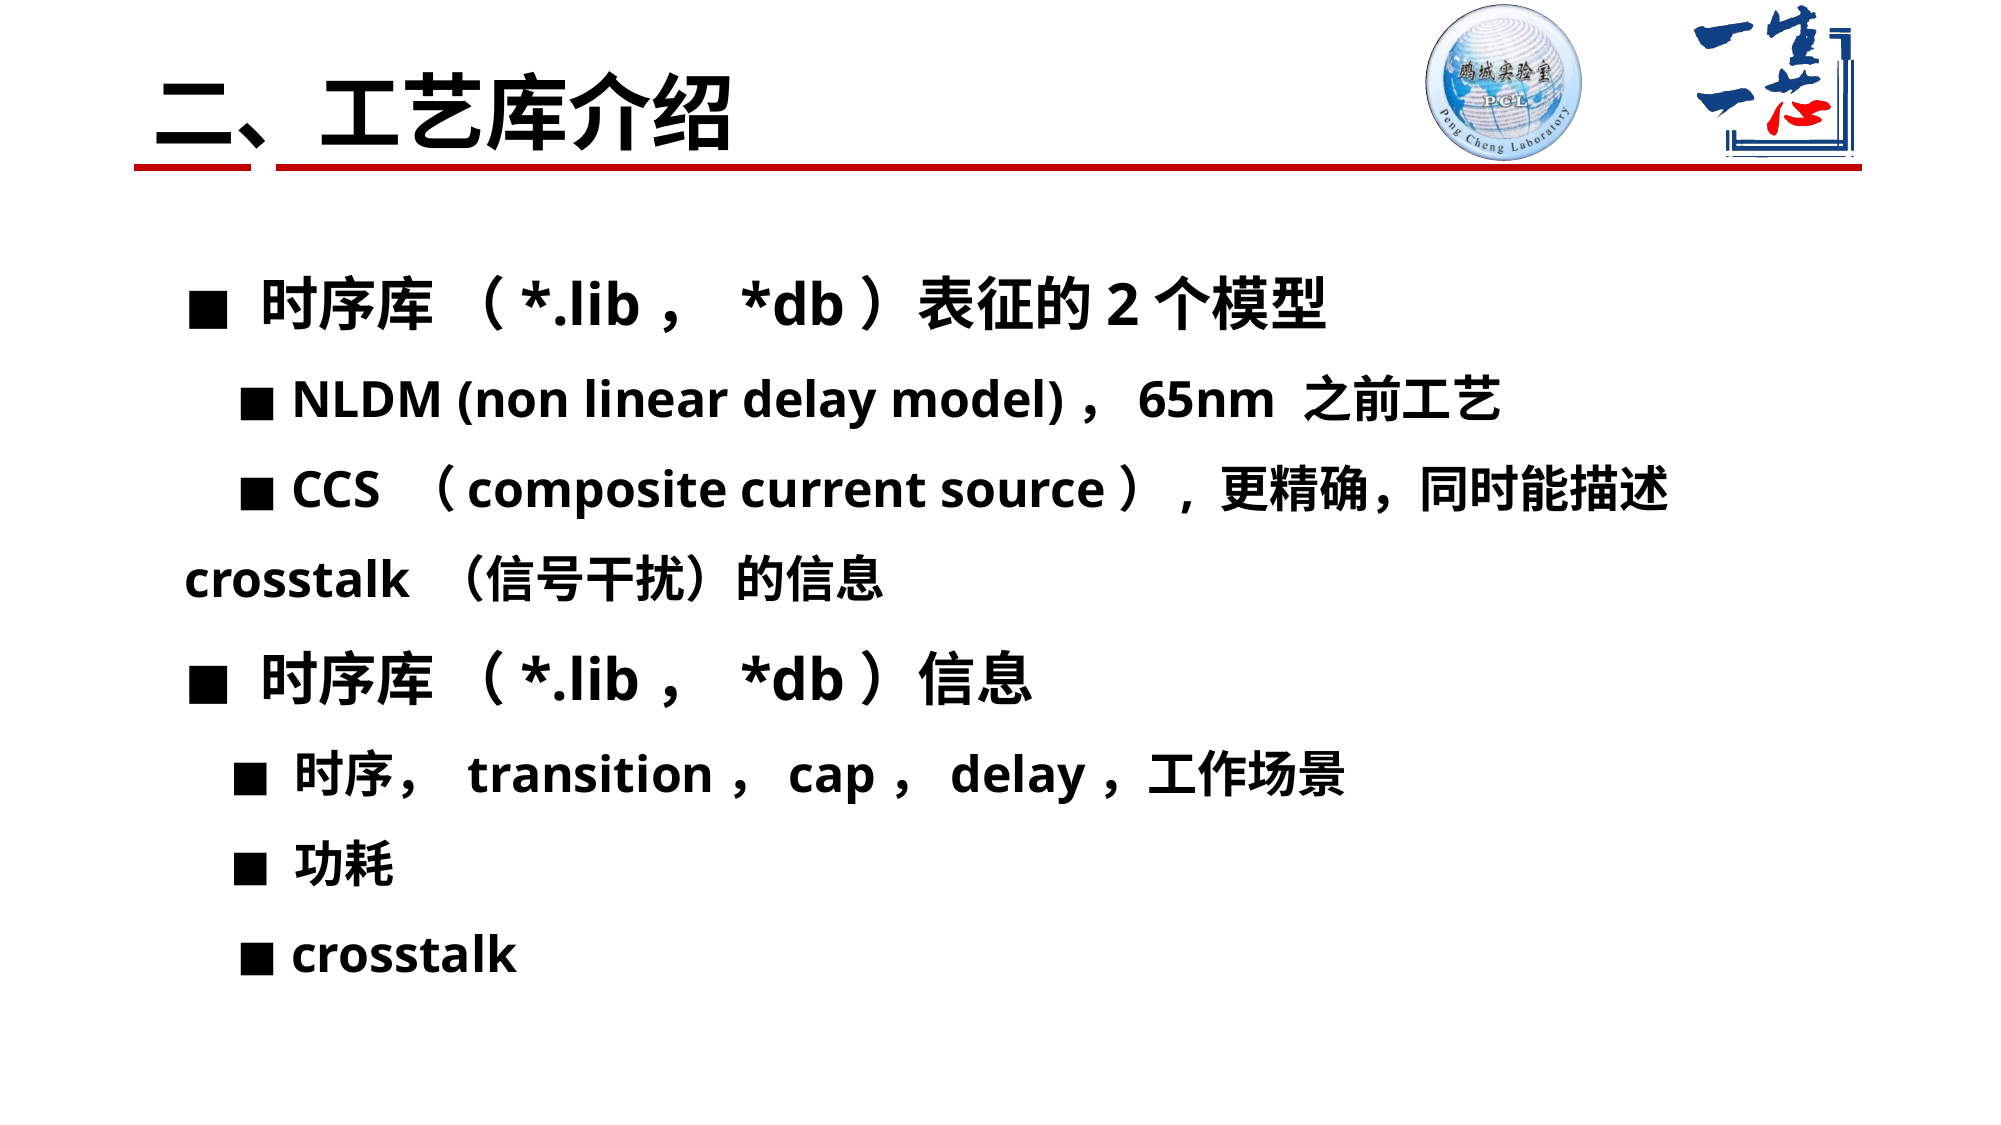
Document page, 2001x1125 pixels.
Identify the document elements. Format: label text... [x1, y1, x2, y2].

title 二、工艺库介绍 [137, 0, 1863, 167]
text_box ◼ 时序库 （*.lib， *db）表征的2个模型 ◼ NLDM (non linear delay model)，65nm 之前工艺 ◼ CCS （composite current source）, 更精确，同时能描述crosstalk （信号干扰）的信息 ◼ 时序库 （*.lib， *db）信息 ◼ 时序， transition，cap，delay，工作场景 ◼ 功耗 ◼ crosstalk [169, 224, 1919, 990]
picture [1425, 4, 1582, 161]
picture [1691, 2, 1863, 161]
